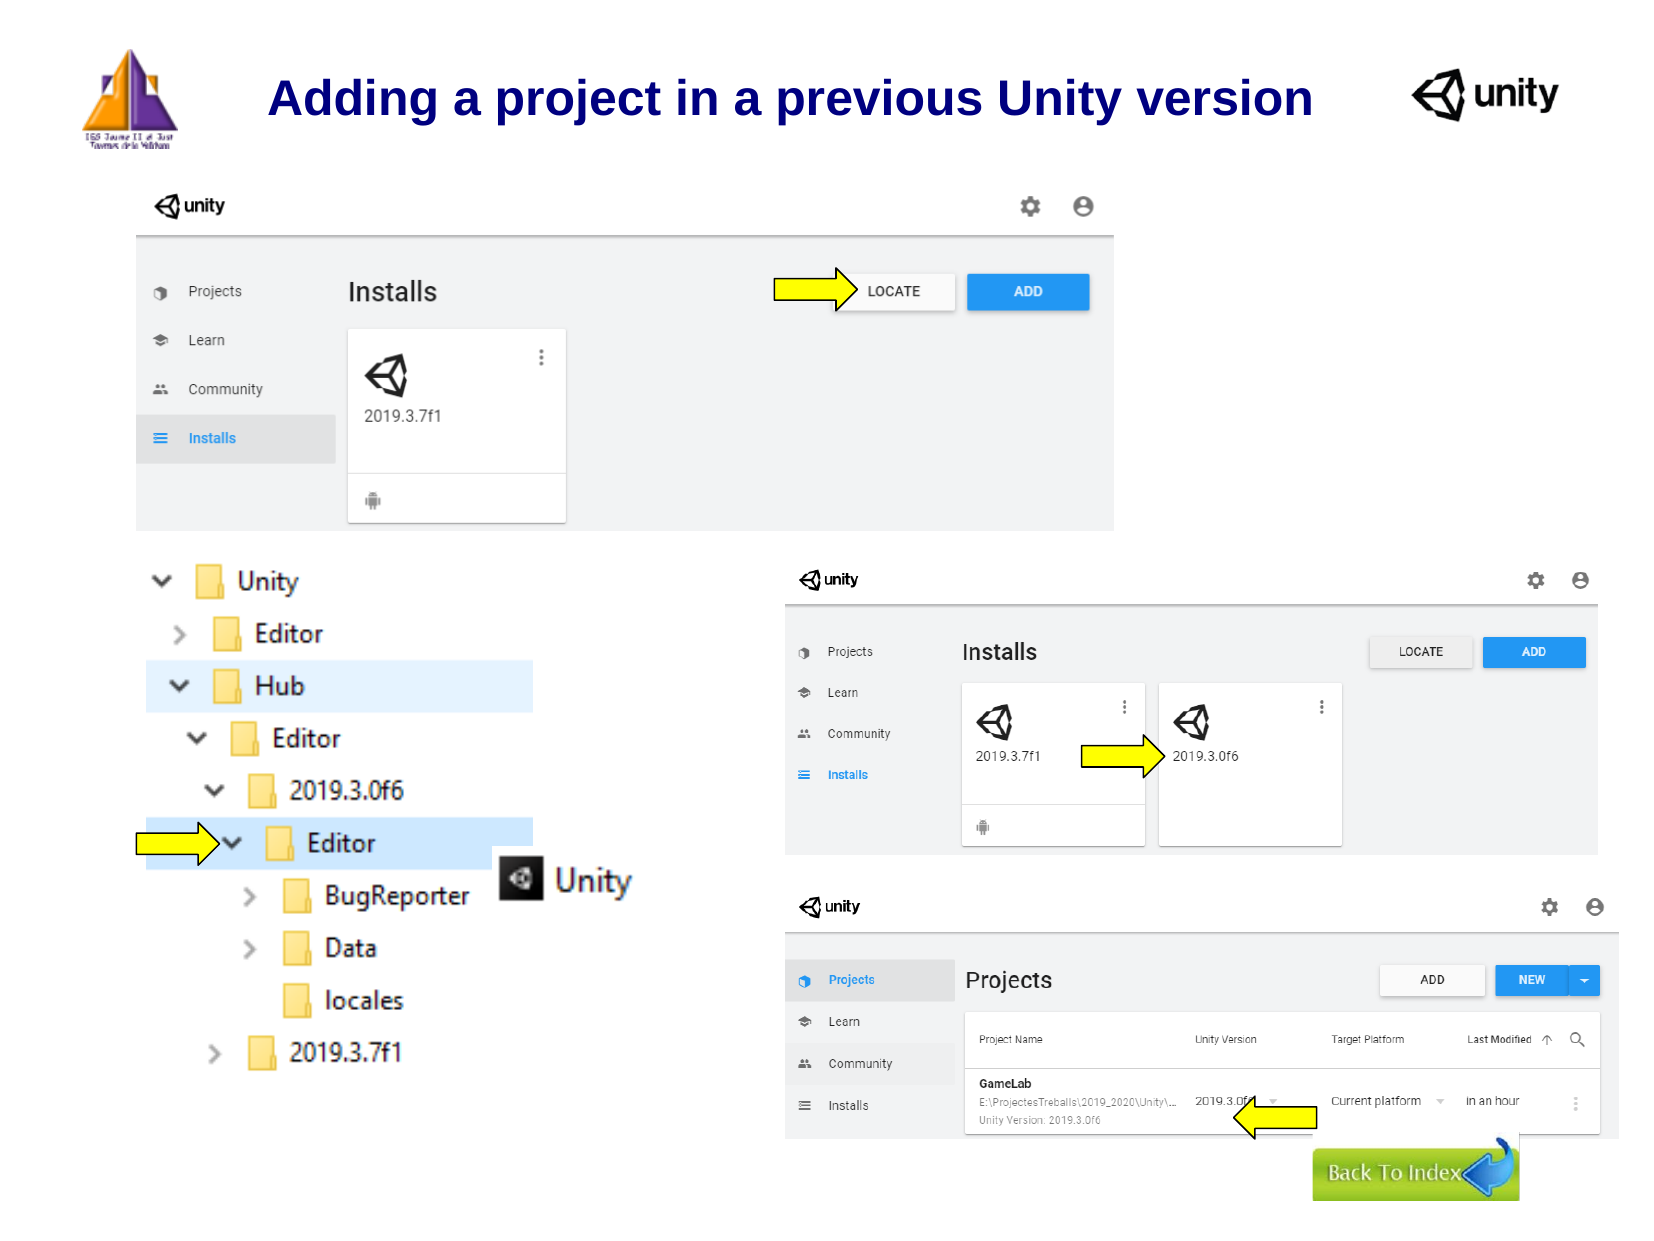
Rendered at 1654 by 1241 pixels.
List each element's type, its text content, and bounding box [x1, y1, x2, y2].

picture [784, 560, 1598, 855]
picture [784, 884, 1619, 1140]
picture [146, 556, 660, 1082]
picture [82, 49, 178, 150]
text_box [106, 29, 231, 160]
text_box Adding a project in a previous Unity version [239, 47, 1343, 137]
picture [136, 185, 1114, 531]
text_box [1312, 1148, 1520, 1201]
text_box [136, 833, 141, 855]
picture [1405, 60, 1572, 129]
